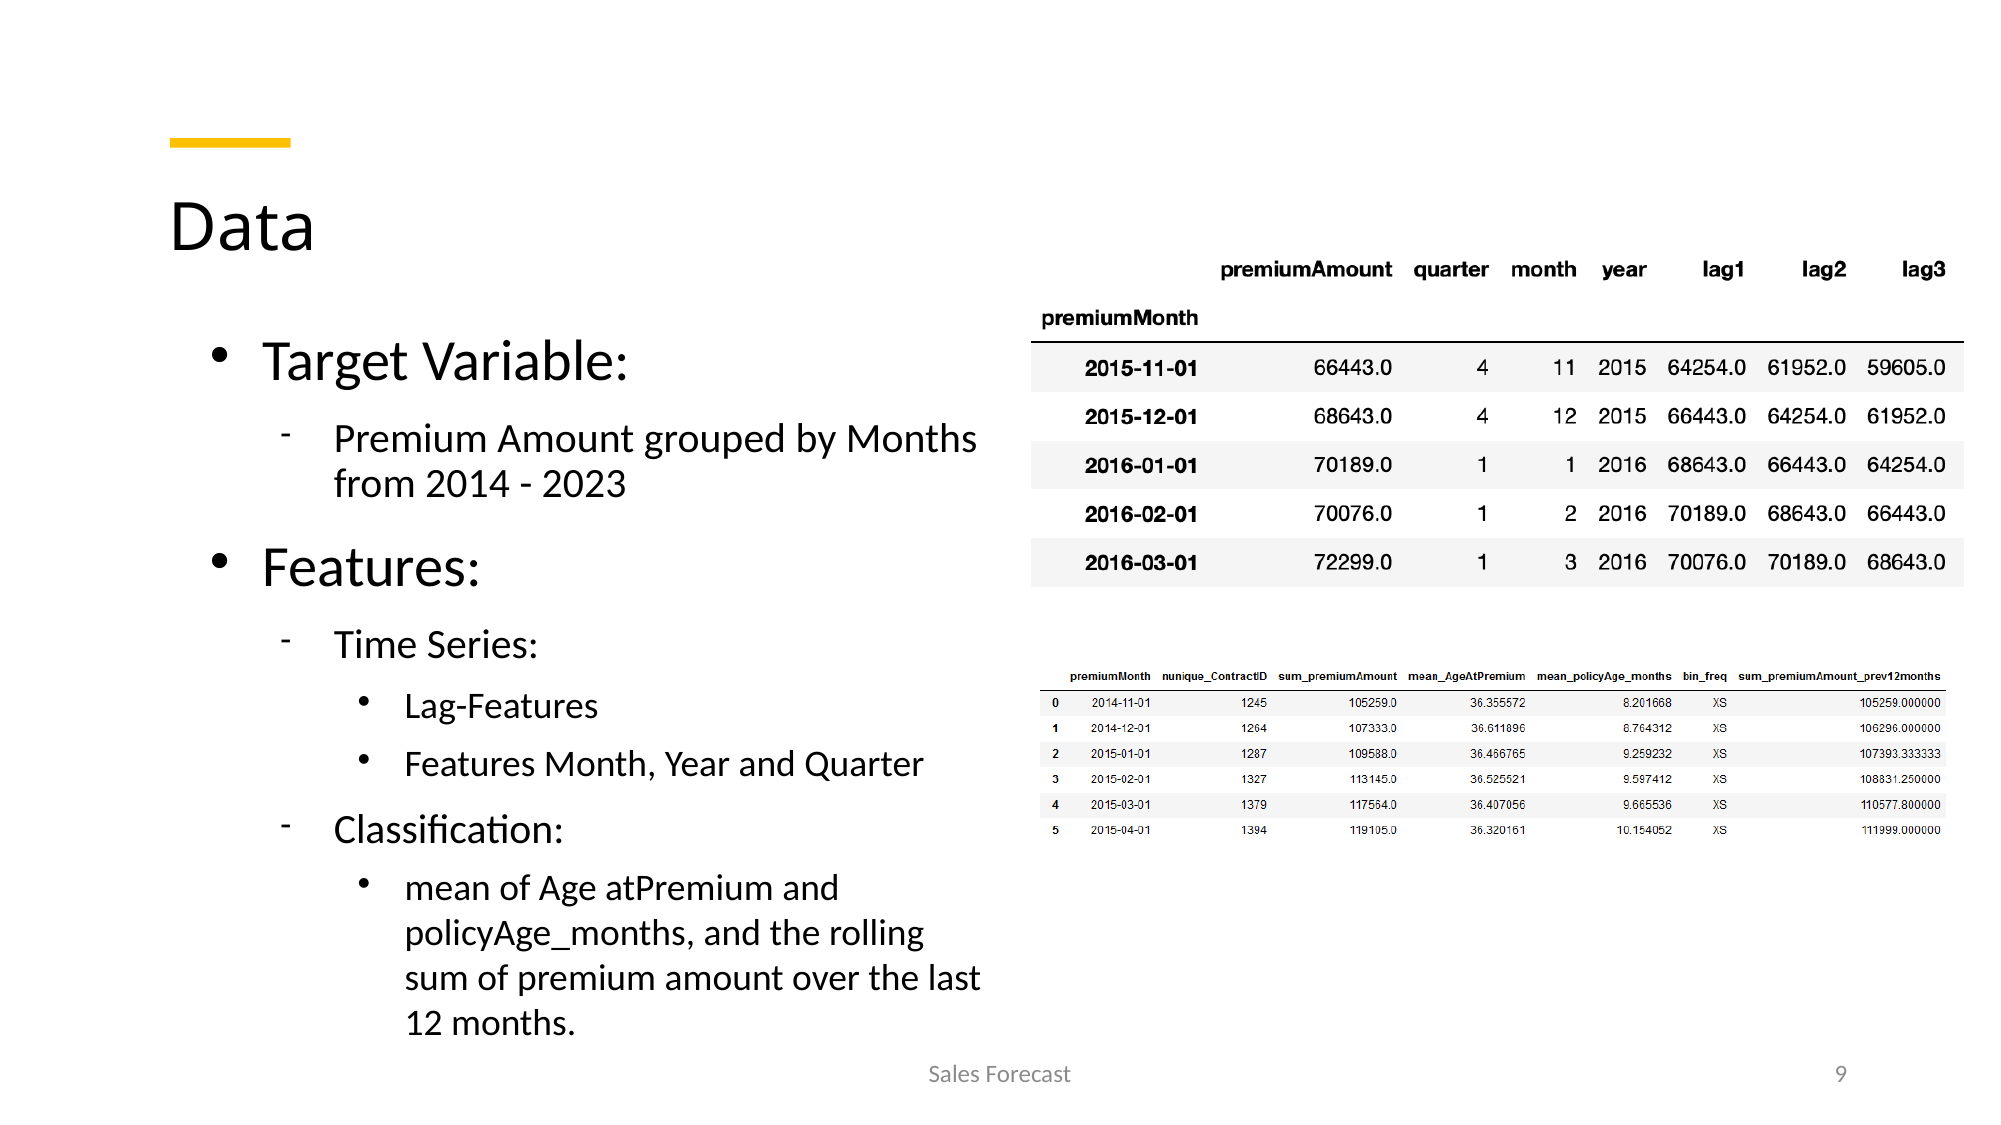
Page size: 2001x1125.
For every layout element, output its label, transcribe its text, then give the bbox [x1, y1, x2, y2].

picture [1034, 662, 1955, 843]
slide_number 9 [1412, 1042, 1863, 1103]
list Target Variable: Premium Amount grouped by Months from 2014 - 2023 Features: Time Series: Lag-Features Features Month, Year and Quarter Classification: mean of Age atPremium and policyAge_months, and the rolling sum of premium amount over the last 12 months. [177, 322, 1004, 914]
picture [1026, 231, 1964, 588]
title Data [154, 185, 811, 418]
footer Sales Forecast [662, 1042, 1338, 1103]
